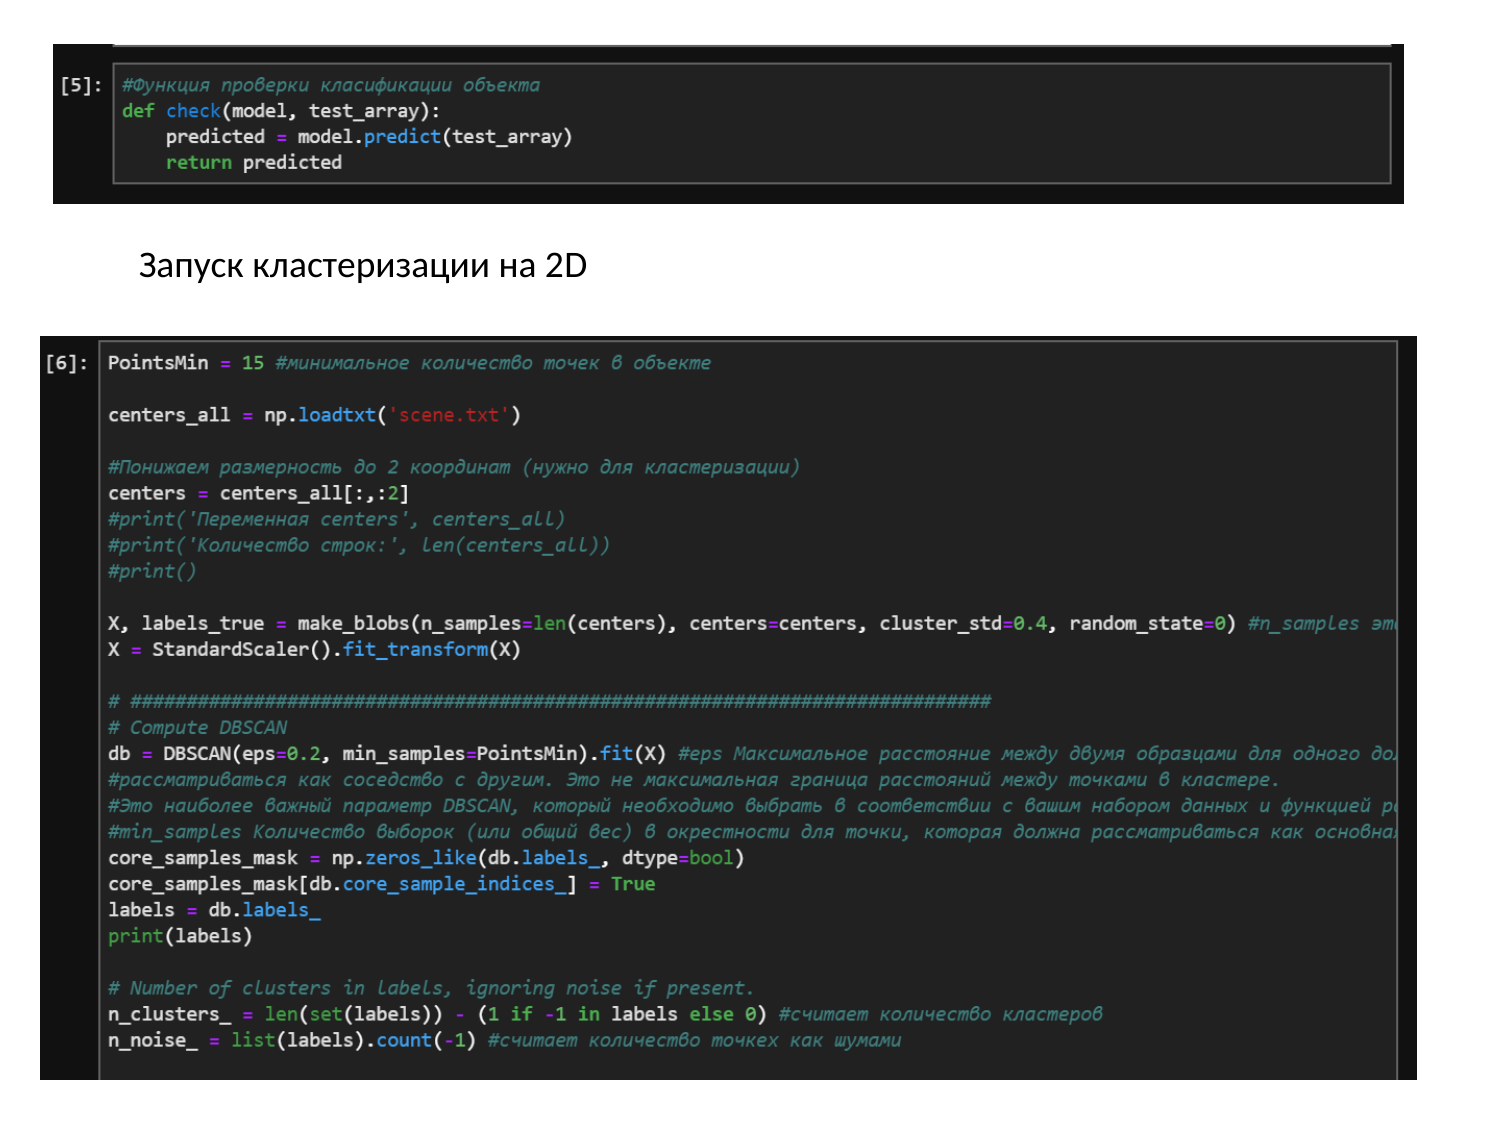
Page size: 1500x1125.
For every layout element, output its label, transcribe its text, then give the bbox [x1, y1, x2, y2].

picture [39, 335, 1417, 1081]
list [52, 44, 1404, 204]
text_box Запуск кластеризации на 2D [123, 232, 1128, 293]
